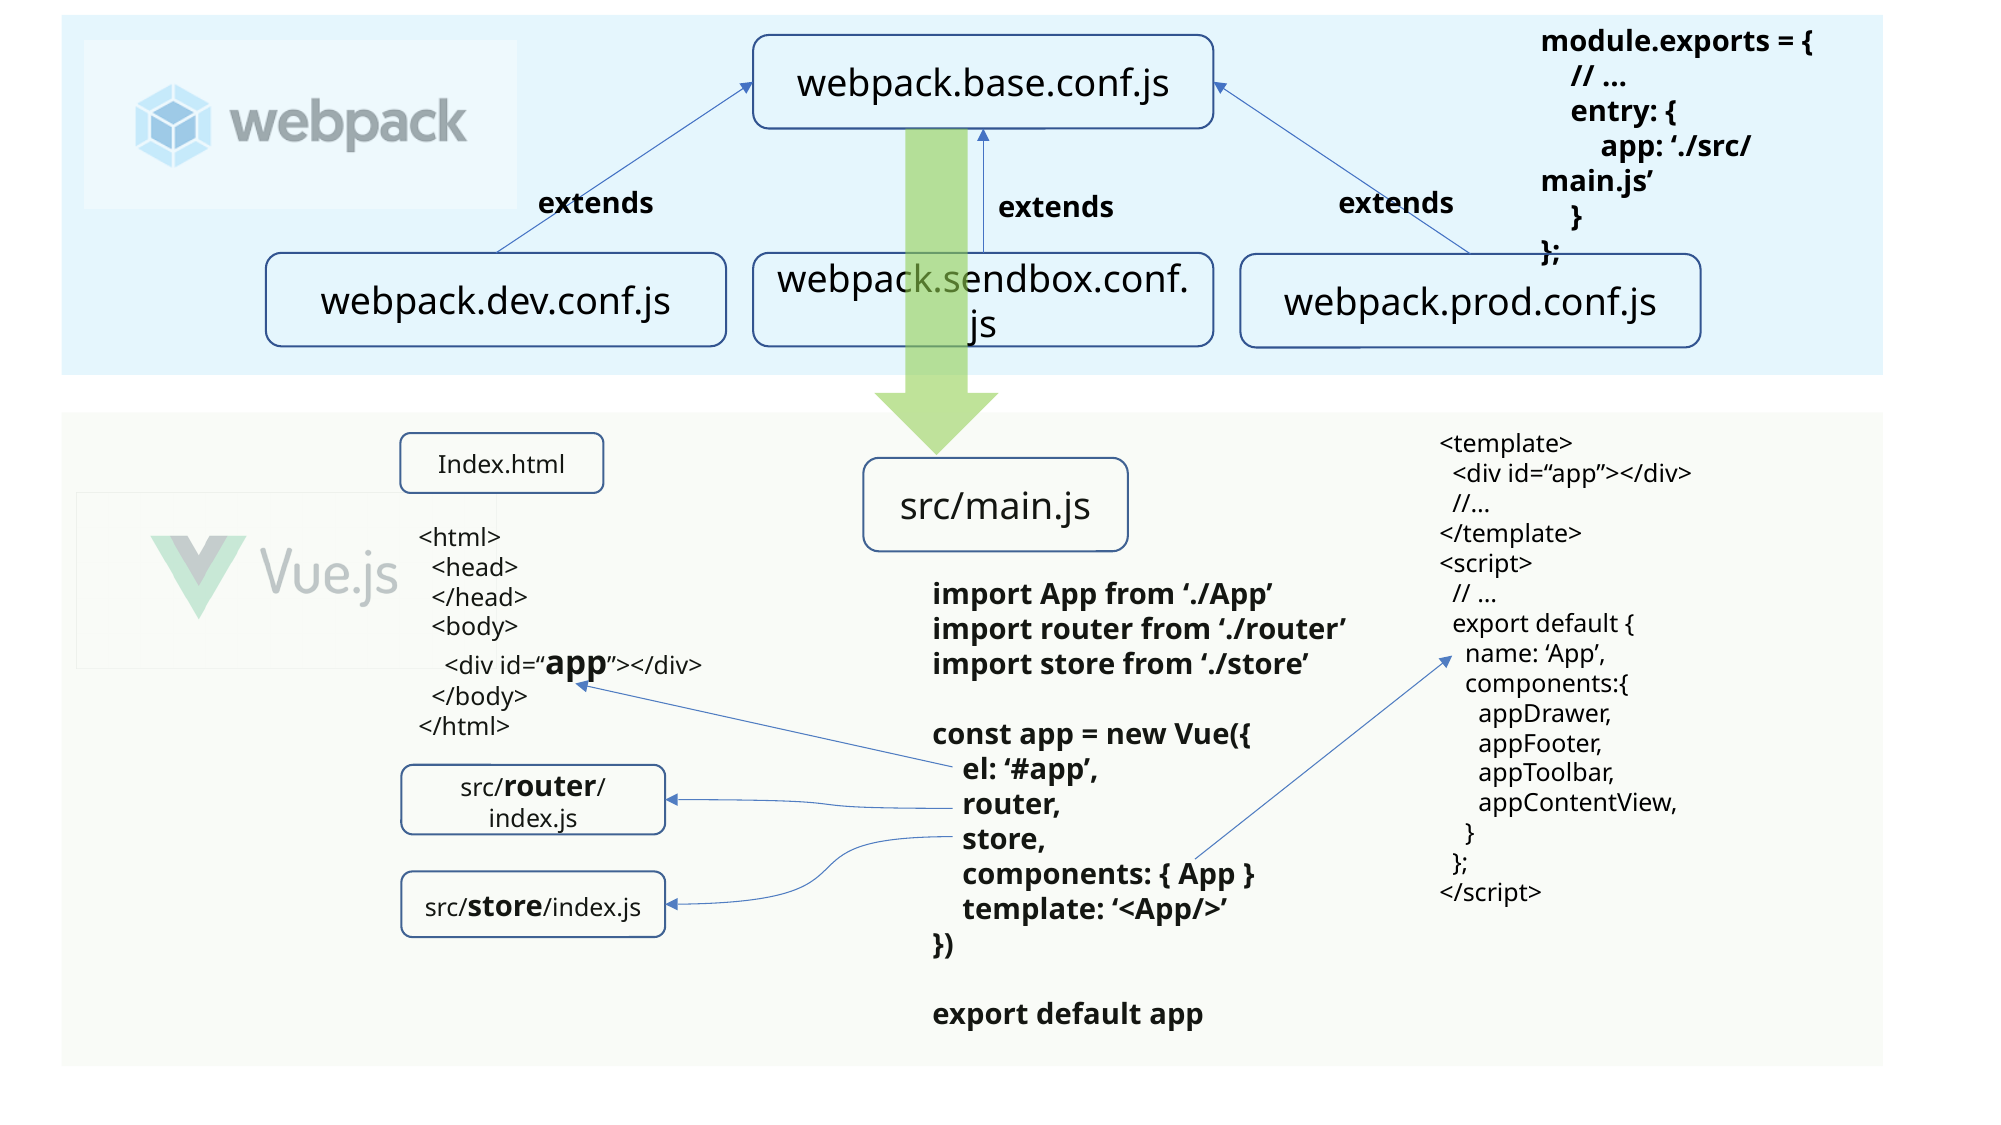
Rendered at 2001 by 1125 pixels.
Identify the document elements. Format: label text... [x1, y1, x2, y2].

text_box [61, 14, 1525, 376]
text_box extends [984, 180, 1137, 231]
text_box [1194, 655, 1453, 860]
text_box module.exports = { // … entry: { app: ‘./src/main.js’ } }; [1525, 14, 1862, 275]
picture [75, 492, 496, 669]
text_box webpack.sendbox.conf.js [752, 251, 904, 348]
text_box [575, 683, 953, 767]
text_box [665, 799, 953, 809]
text_box webpack.base.conf.js [752, 33, 1215, 130]
text_box webpack.prod.conf.js [1239, 252, 1702, 349]
text_box extends [1471, 177, 1477, 227]
text_box [969, 14, 1884, 376]
text_box [61, 411, 1884, 1067]
text_box webpack.dev.conf.js [264, 251, 728, 348]
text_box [495, 81, 754, 253]
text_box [1213, 81, 1471, 254]
picture [84, 40, 517, 209]
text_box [665, 836, 953, 905]
text_box webpack.sendbox.conf.js [969, 251, 1215, 348]
text_box [871, 127, 1002, 411]
text_box <template> <div id=“app”></div> //… </template> <script> // … export default { name: ‘App’, components:{ appDrawer, appFooter, appToolbar, appContentView, } }; </script> [1424, 420, 1863, 914]
